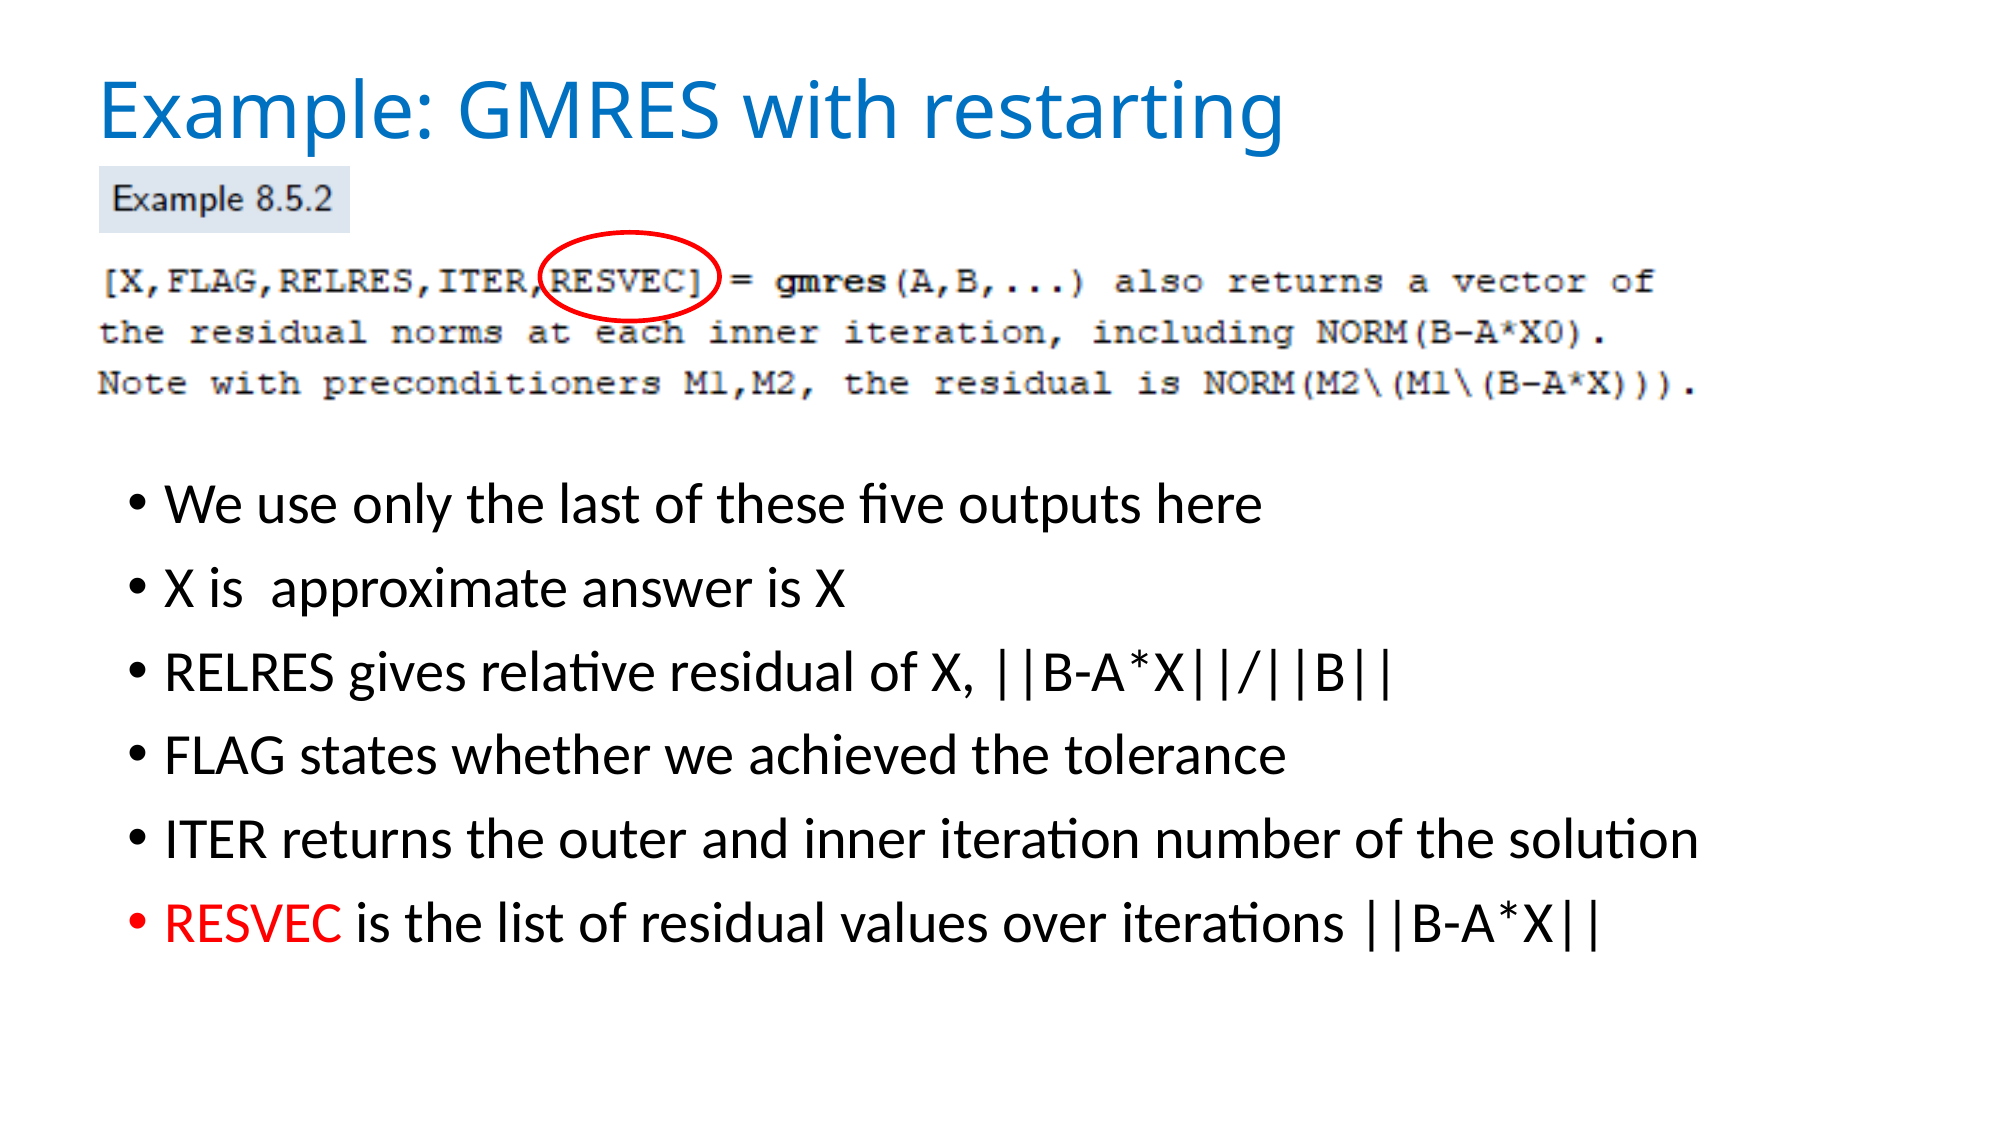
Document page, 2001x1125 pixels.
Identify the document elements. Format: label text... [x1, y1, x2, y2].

title Example: GMRES with restarting [82, 62, 1472, 165]
list We use only the last of these five outputs here X is approximate answer is X RELRES gives relative residual of X, ||B-A*X||/||B|| FLAG states whether we achieved the tolerance ITER returns the outer and inner iteration number of the solution RESVEC is the list of residual values over iterations ||B-A*X|| [112, 466, 1741, 1024]
picture [82, 242, 1741, 426]
picture [99, 166, 350, 233]
text_box [570, 231, 689, 242]
